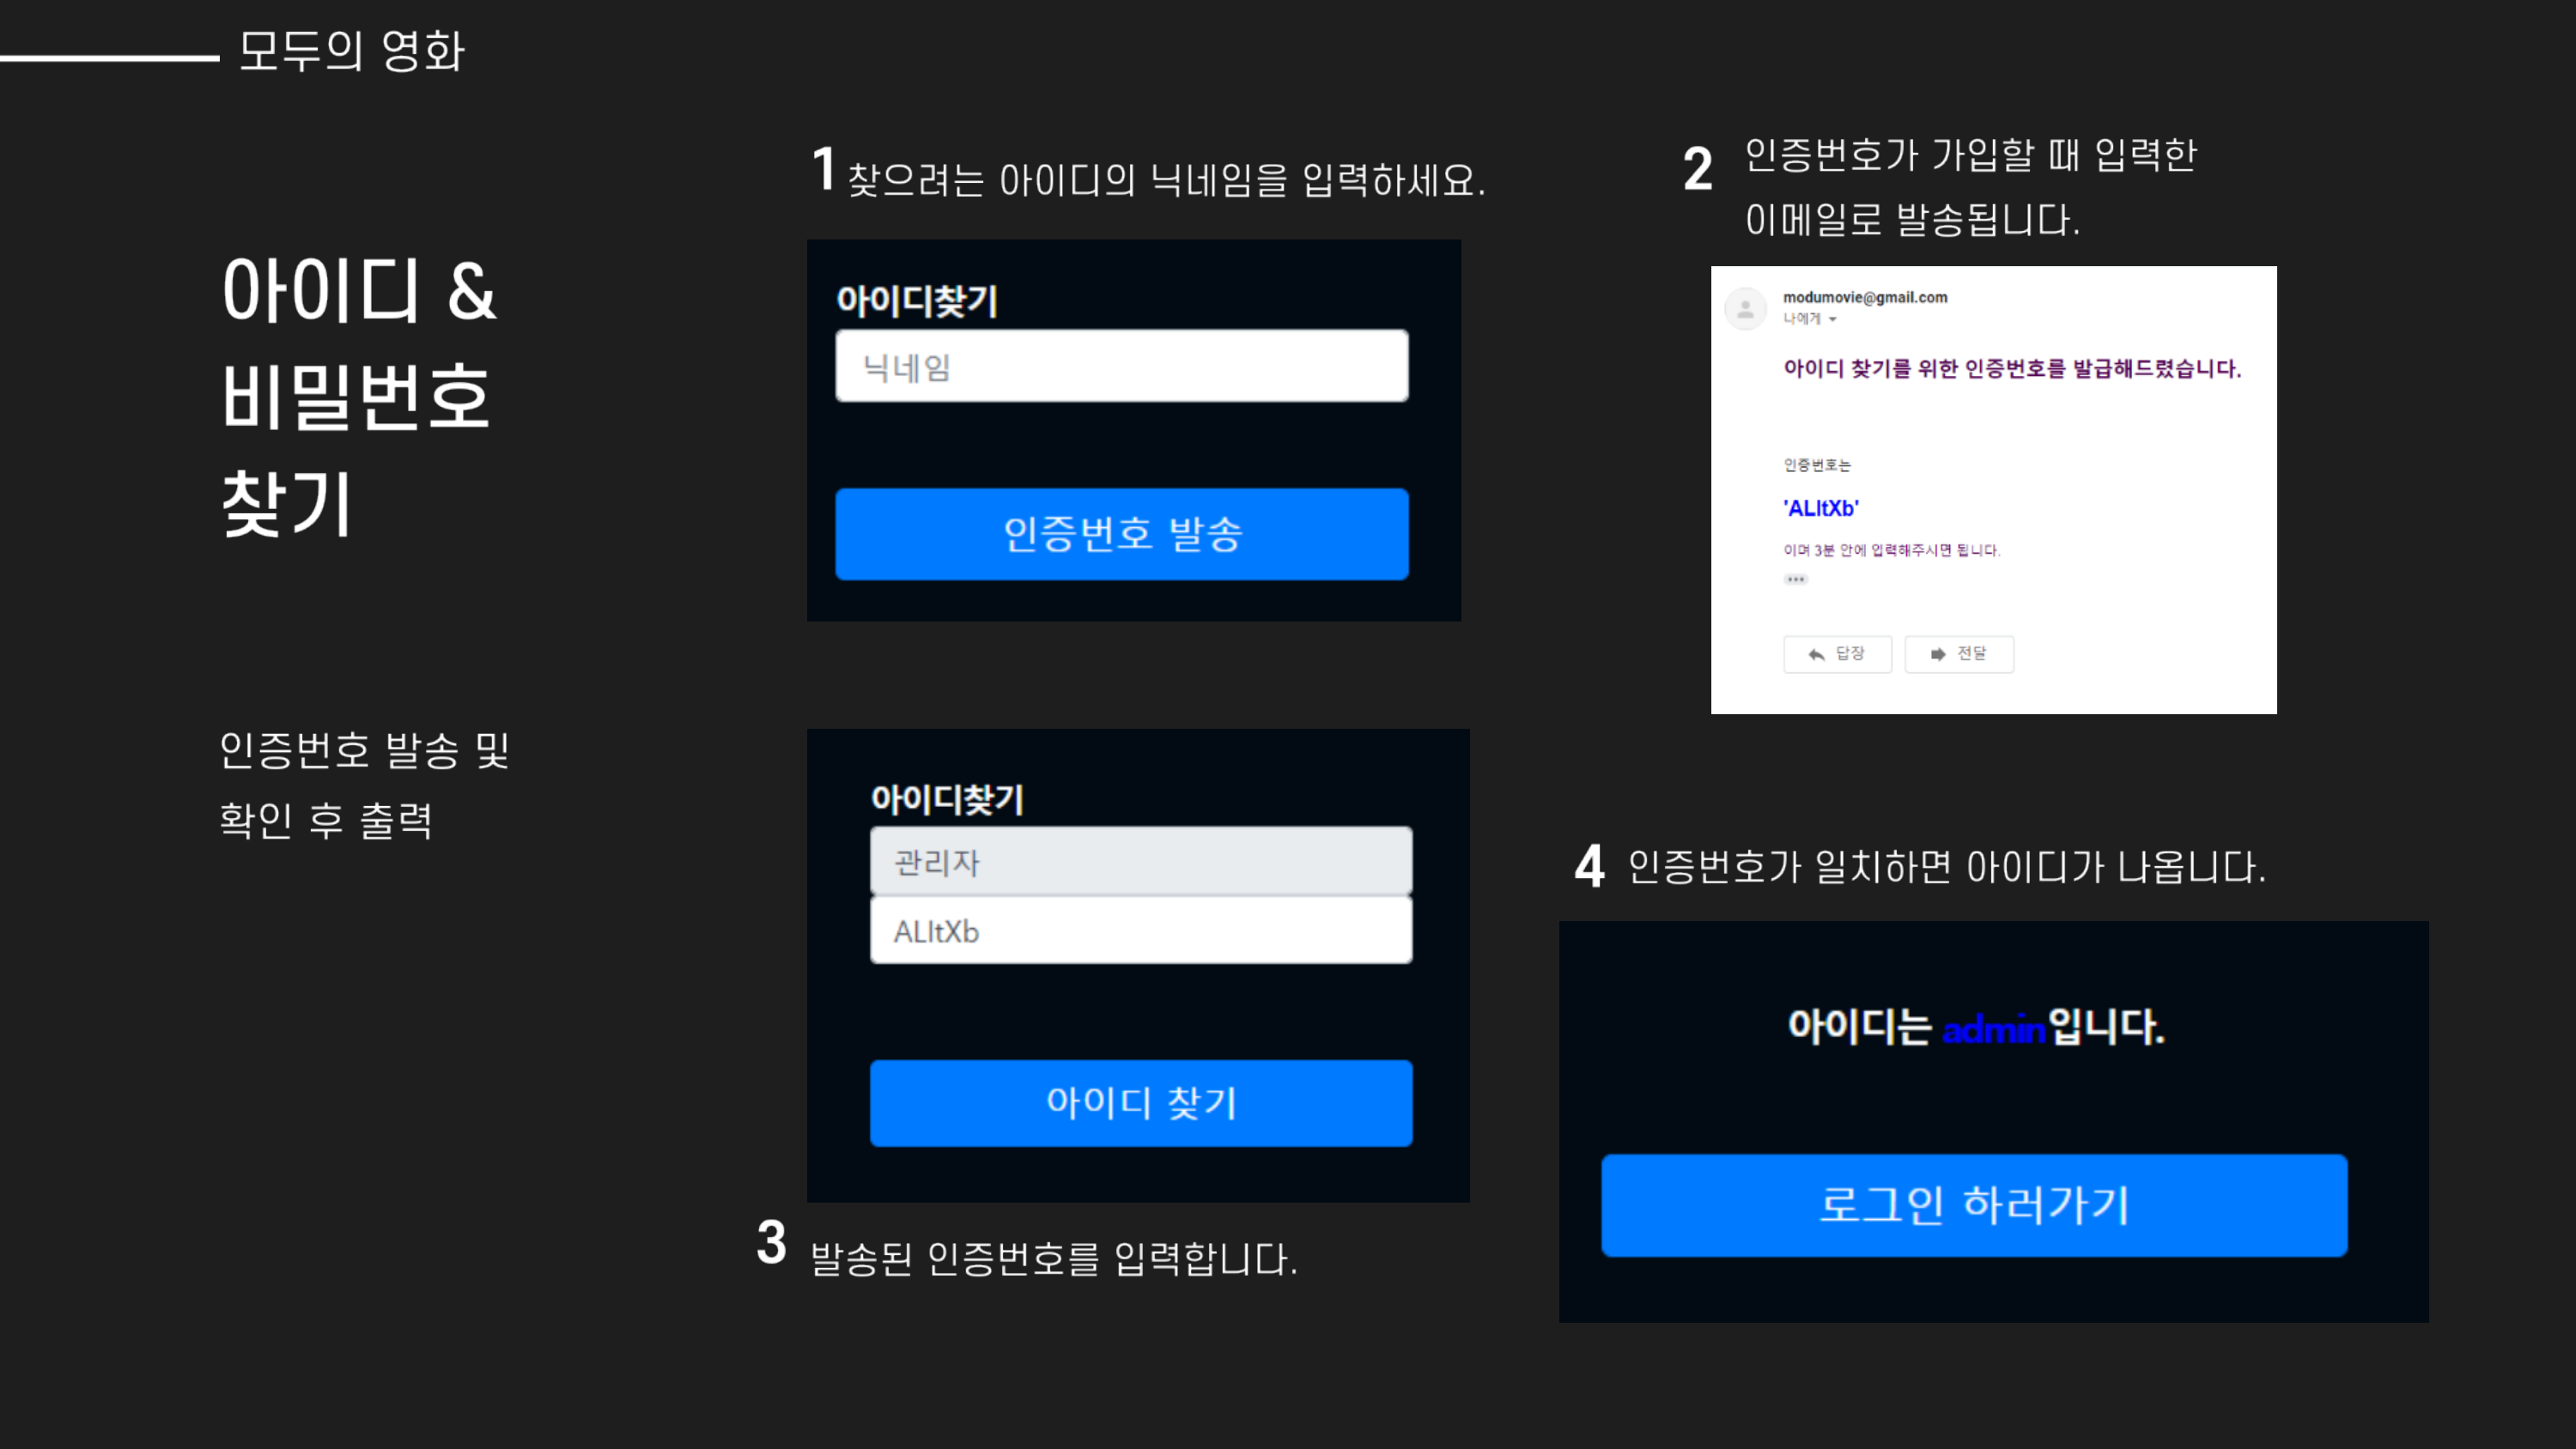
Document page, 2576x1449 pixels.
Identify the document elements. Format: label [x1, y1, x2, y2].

picture [213, 718, 531, 876]
text_box [1711, 266, 2278, 714]
picture [230, 13, 486, 94]
text_box [807, 239, 1461, 621]
text_box [0, 46, 220, 71]
picture [1565, 819, 2289, 917]
picture [747, 1195, 1321, 1294]
picture [1673, 121, 2215, 269]
text_box [1559, 921, 2430, 1323]
picture [208, 228, 531, 591]
picture [799, 121, 1509, 219]
text_box [807, 729, 1471, 1203]
